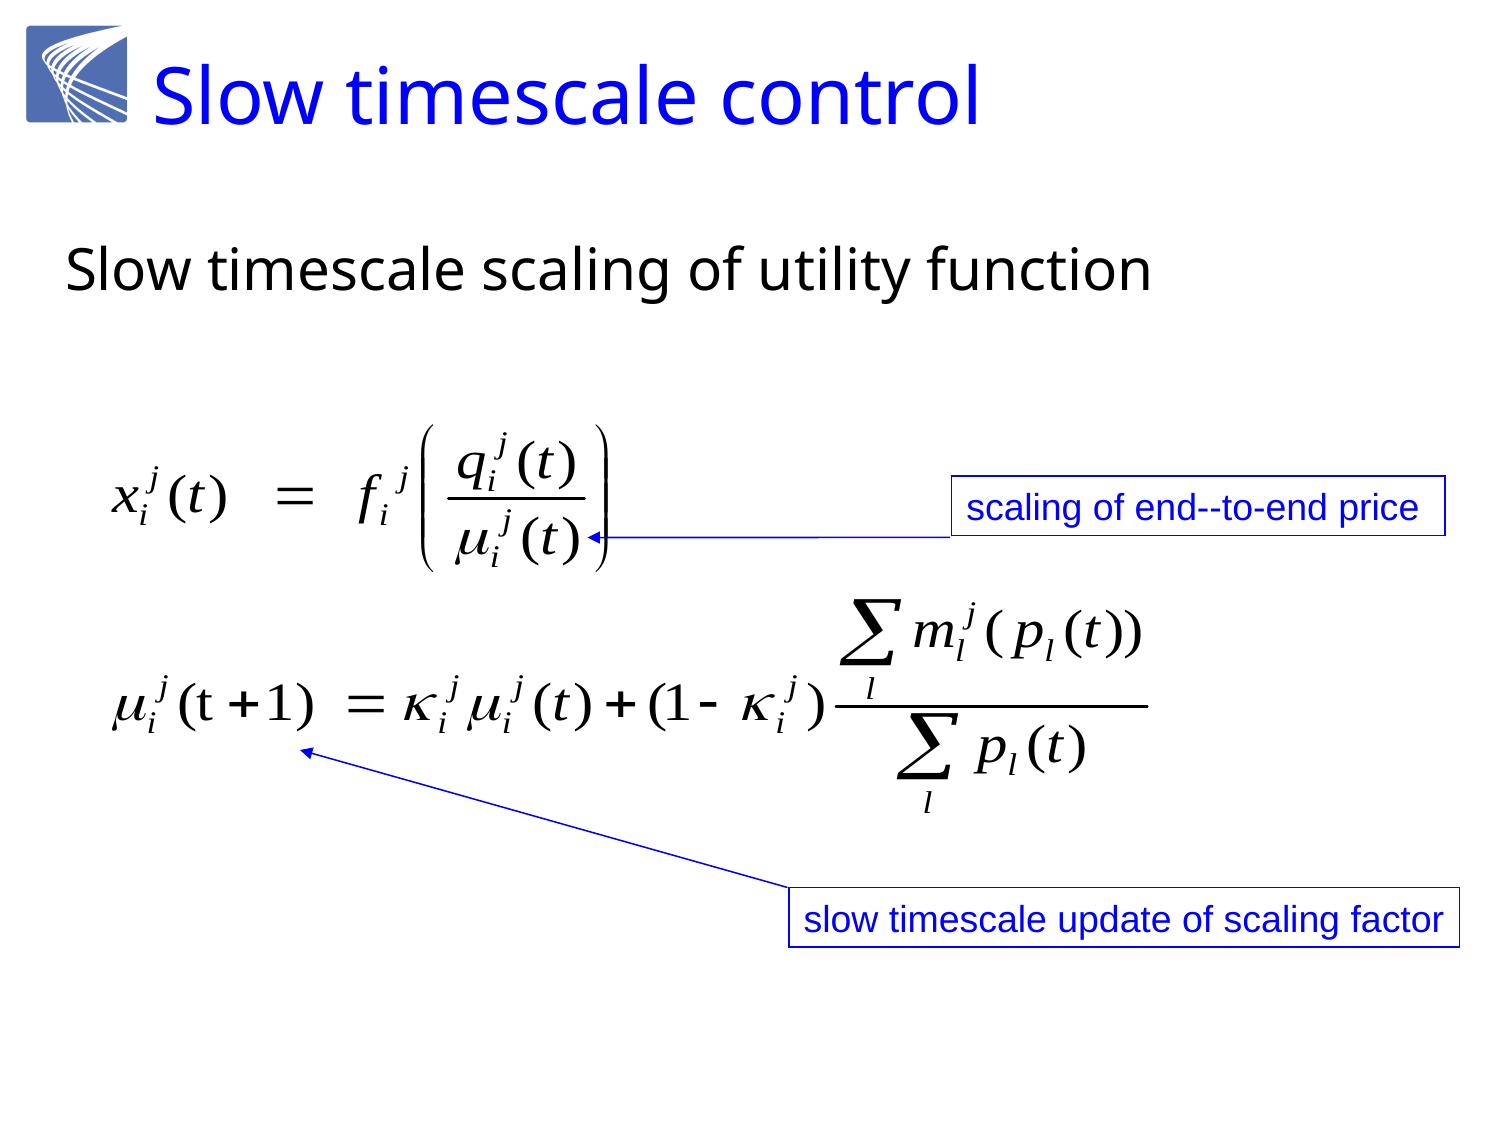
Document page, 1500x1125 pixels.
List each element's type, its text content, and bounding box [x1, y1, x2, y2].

text_box slow timescale update of scaling factor [788, 887, 1460, 948]
text_box scaling of end--to-end price [1163, 475, 1445, 536]
picture [24, 24, 129, 124]
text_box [99, 412, 1160, 827]
list Slow timescale scaling of utility function [50, 224, 1475, 975]
title Slow timescale control [137, 37, 1463, 175]
